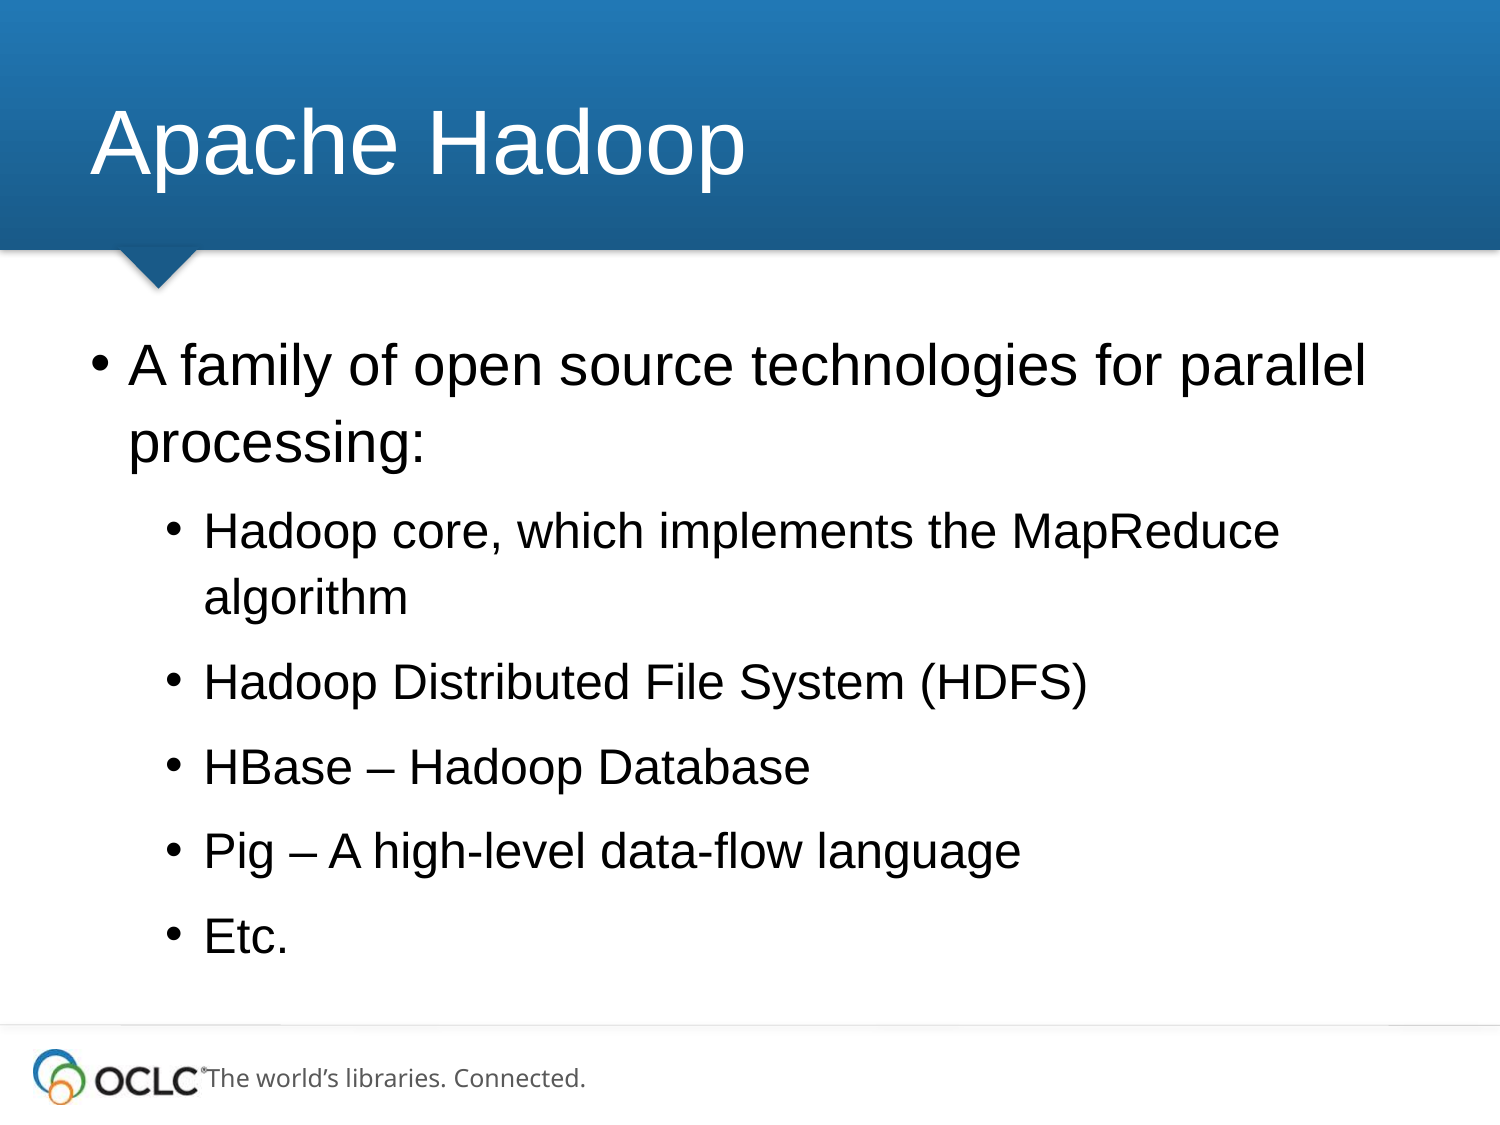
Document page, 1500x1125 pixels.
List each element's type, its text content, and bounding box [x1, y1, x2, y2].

title Apache Hadoop [75, 62, 1425, 213]
list A family of open source technologies for parallel processing: Hadoop core, which implements the MapReduce algorithm Hadoop Distributed File System (HDFS) HBase – Hadoop Database Pig – A high-level data-flow language Etc. [75, 312, 1425, 1005]
picture [33, 1049, 213, 1105]
